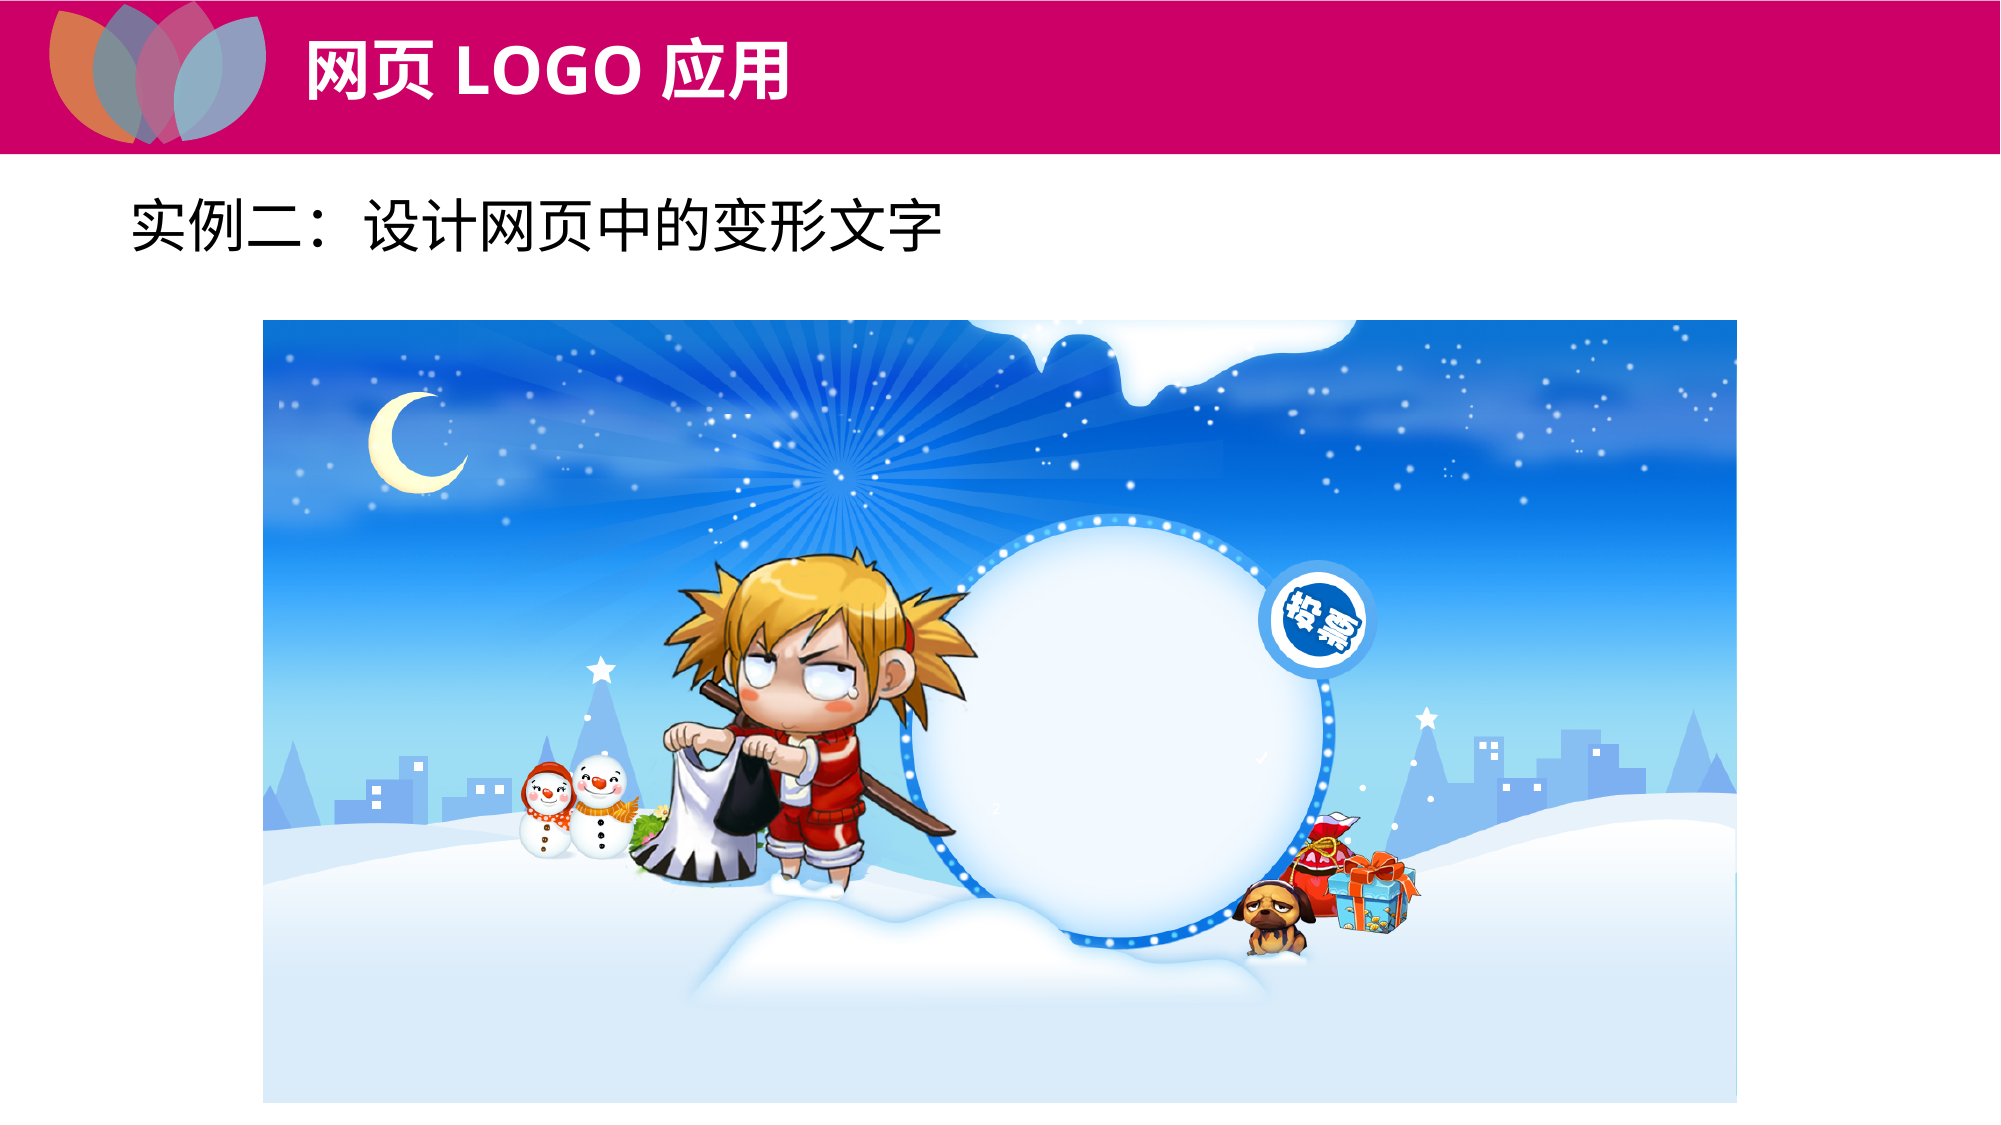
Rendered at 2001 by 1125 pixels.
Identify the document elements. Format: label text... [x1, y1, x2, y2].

picture [263, 320, 1737, 1103]
list 实例二：设计网页中的变形文字 [114, 184, 1886, 457]
text_box 网页LOGO应用 [289, 20, 1473, 116]
